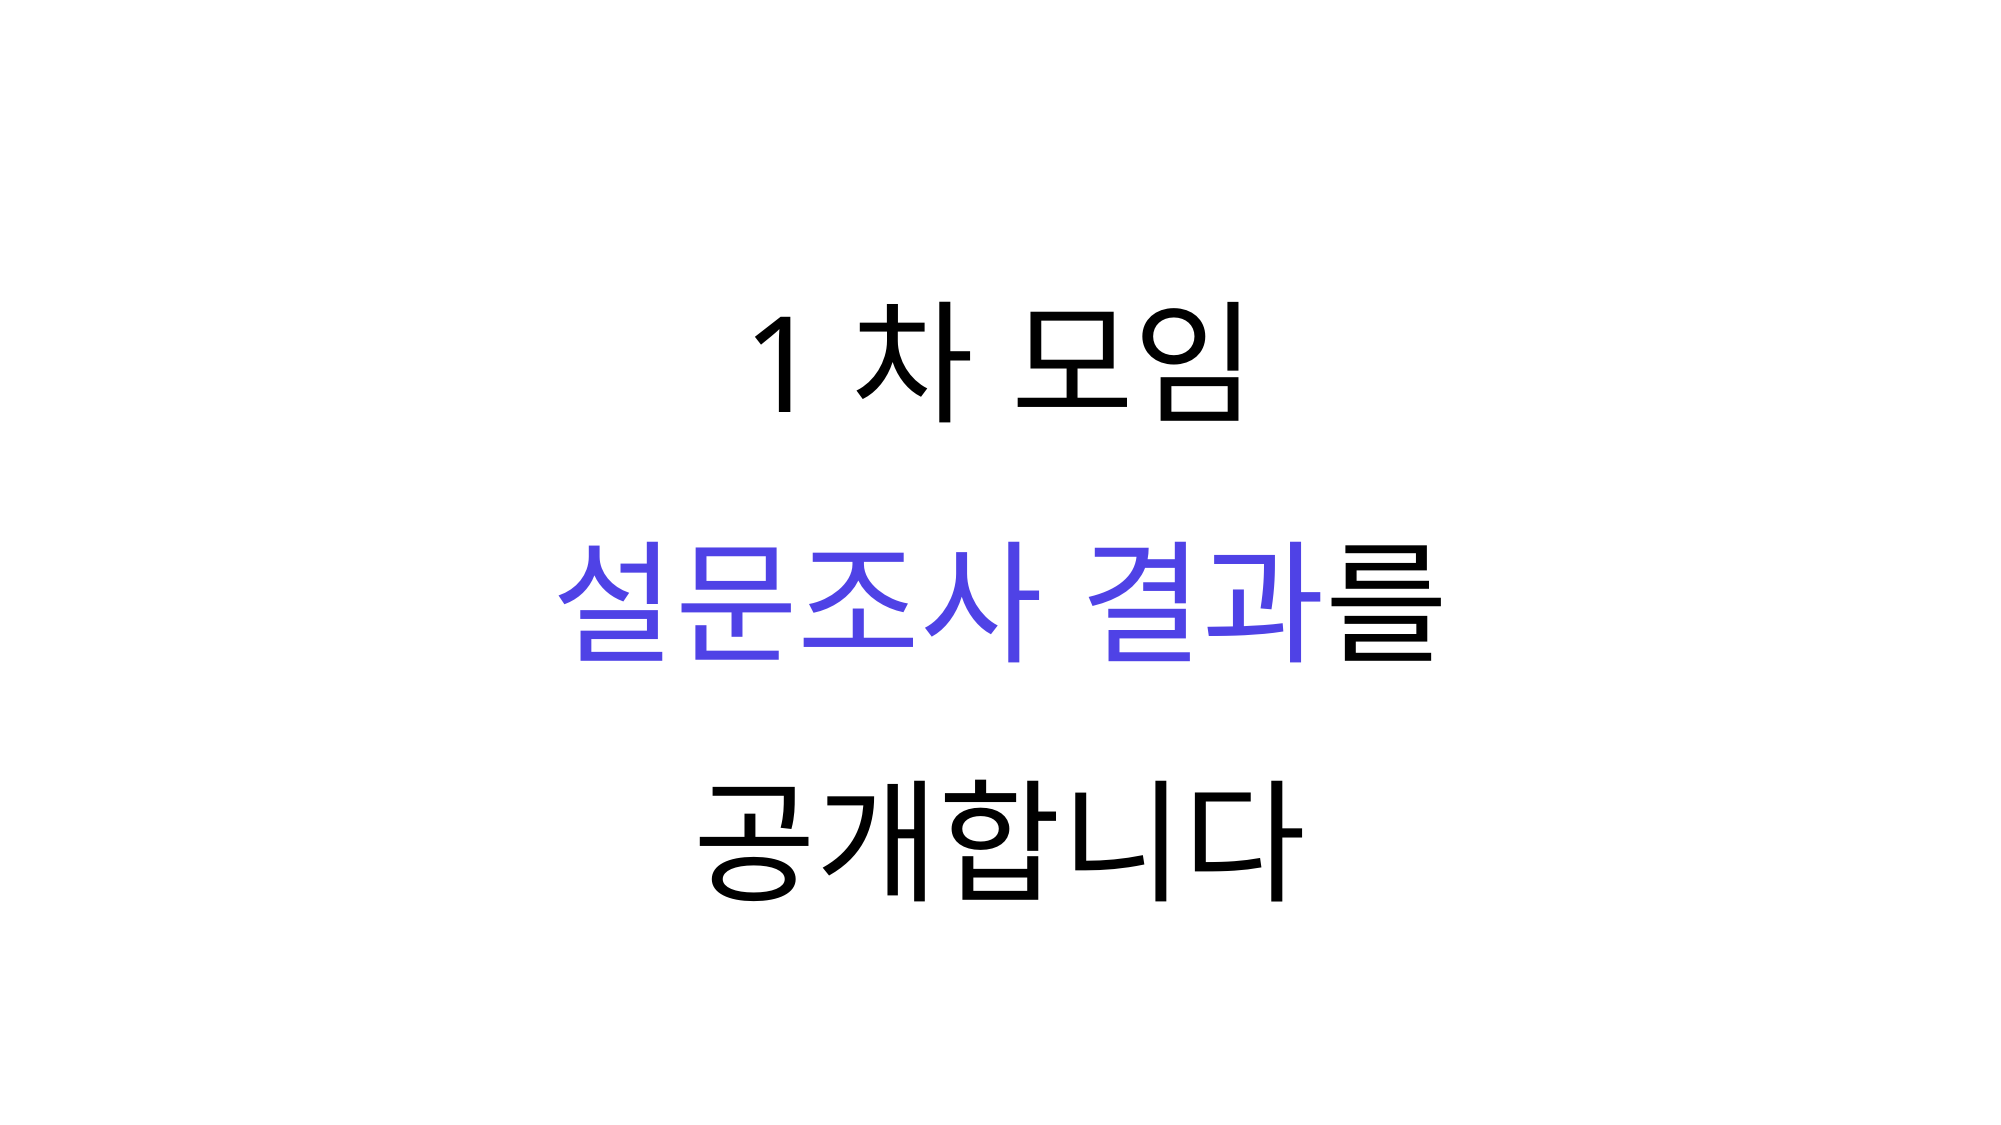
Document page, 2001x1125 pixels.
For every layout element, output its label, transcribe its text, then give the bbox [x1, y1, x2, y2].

text_box 1차 모임 설문조사 결과를 공개합니다 [537, 191, 1463, 926]
